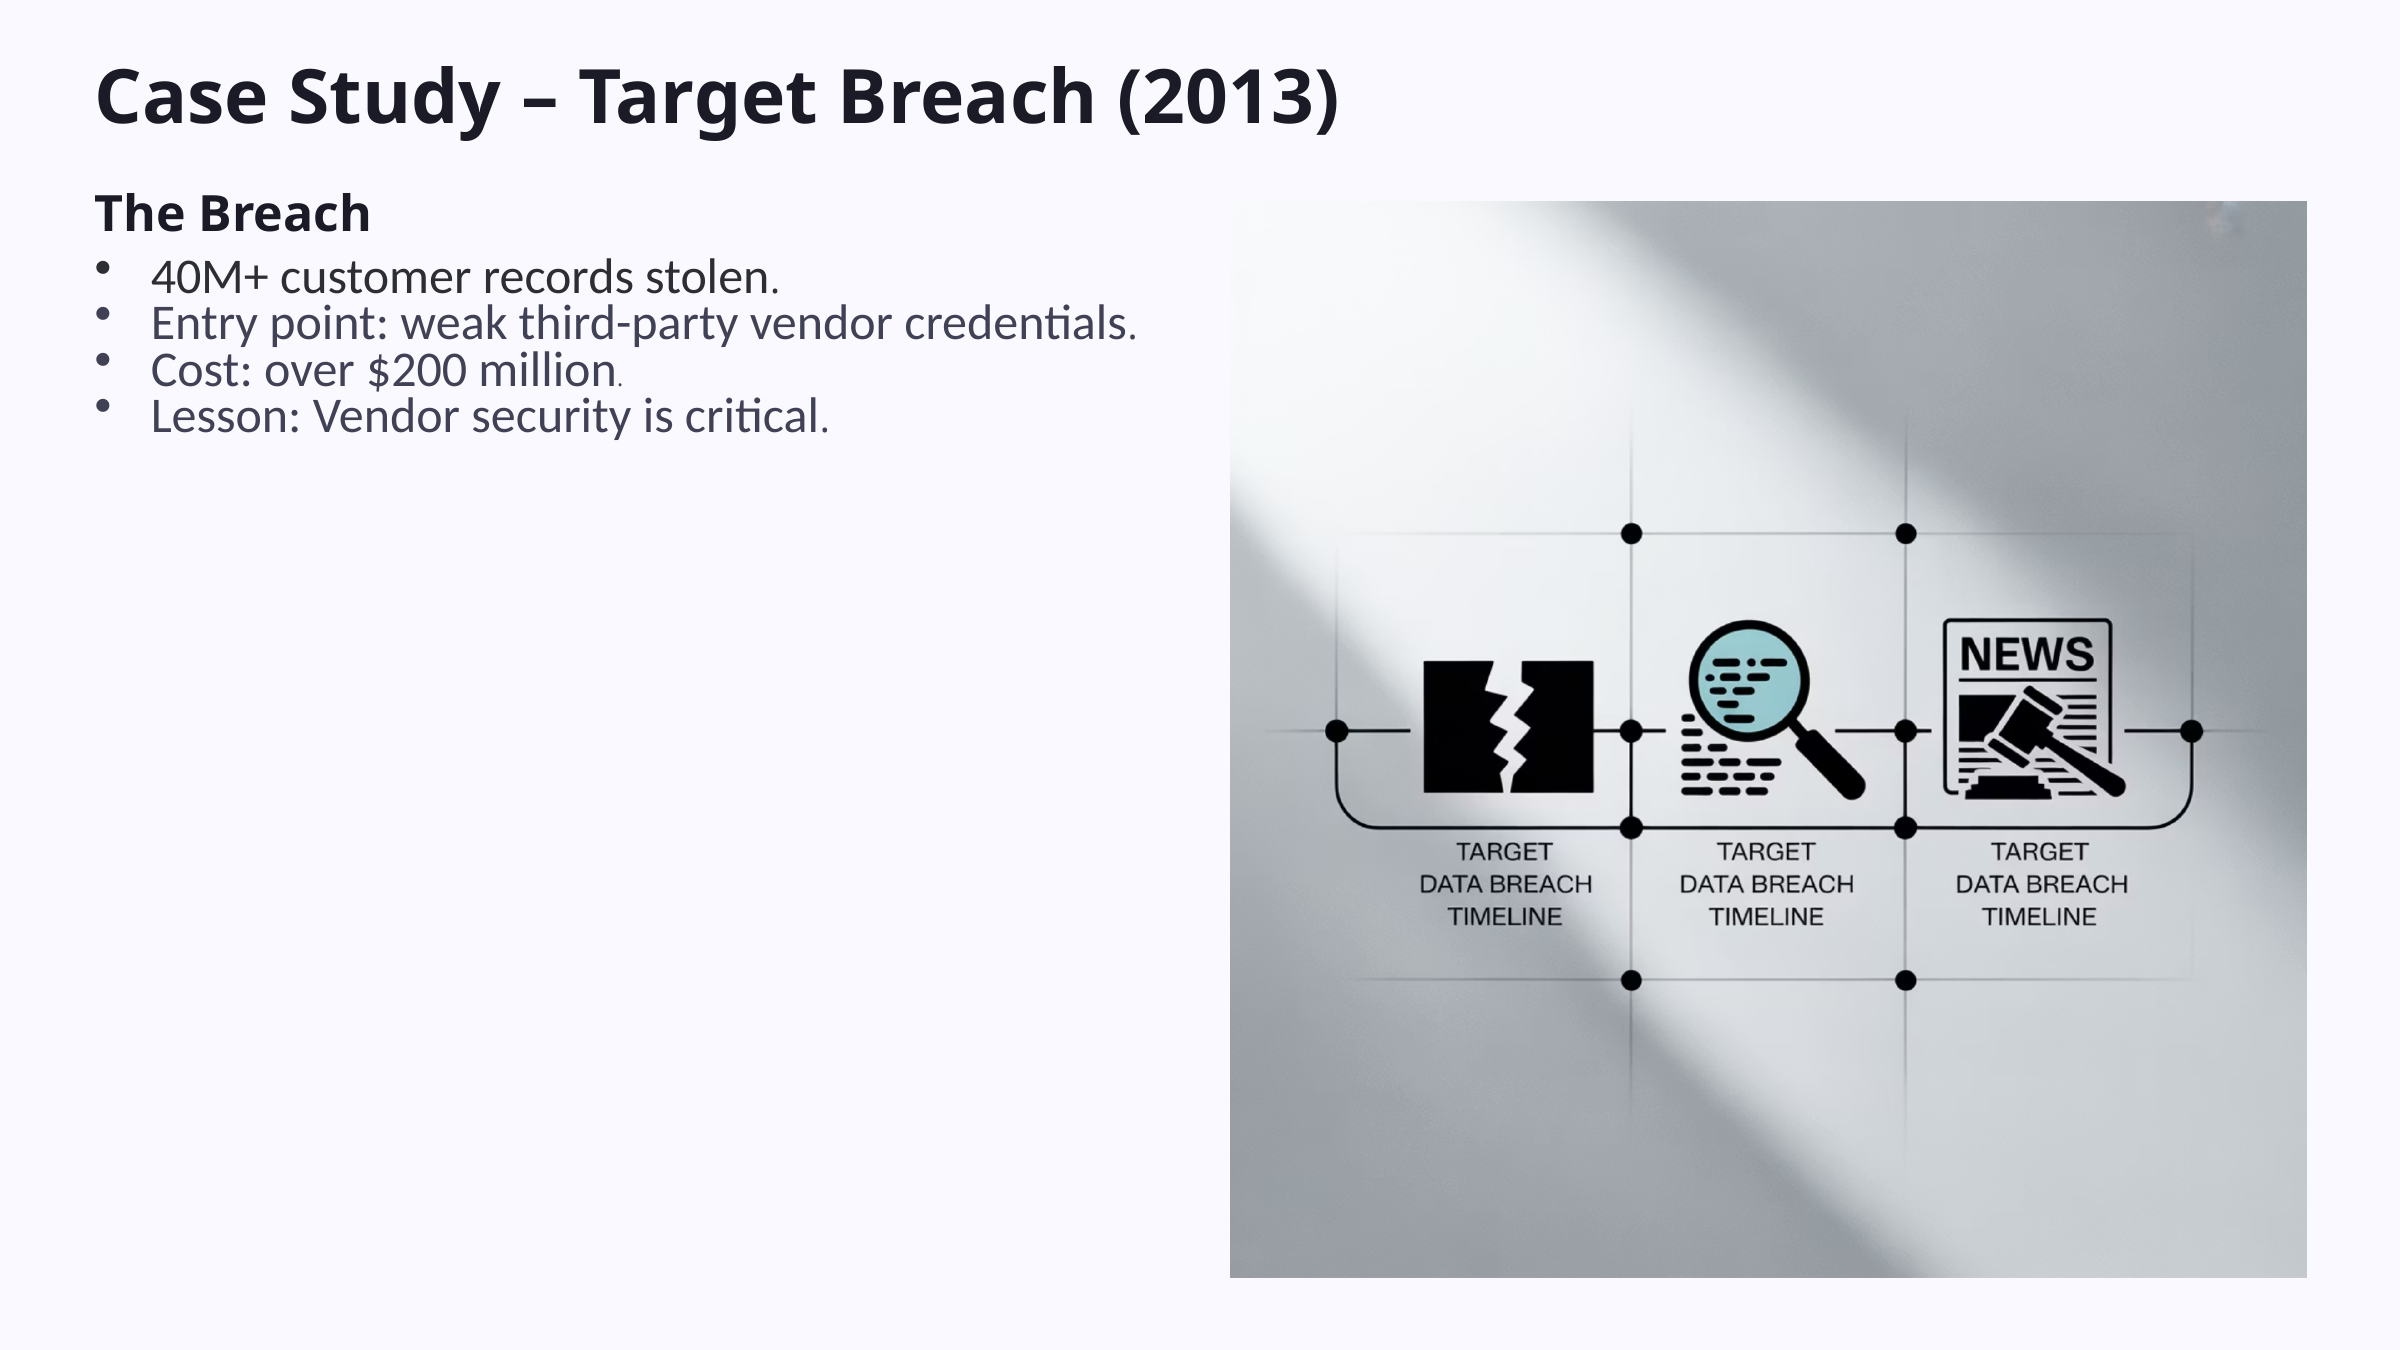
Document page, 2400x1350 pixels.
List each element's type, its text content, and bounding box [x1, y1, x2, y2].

text_box Cost: over $200 million. [94, 358, 1172, 397]
text_box Case Study – Target Breach (2013) [94, 65, 1075, 139]
text_box The Breach [94, 198, 450, 243]
text_box Lesson: Vendor security is critical. [94, 404, 1172, 443]
text_box 40M+ customer records stolen. [94, 266, 1172, 305]
text_box Entry point: weak third-party vendor credentials. [94, 312, 1172, 351]
picture [1230, 201, 2307, 1278]
